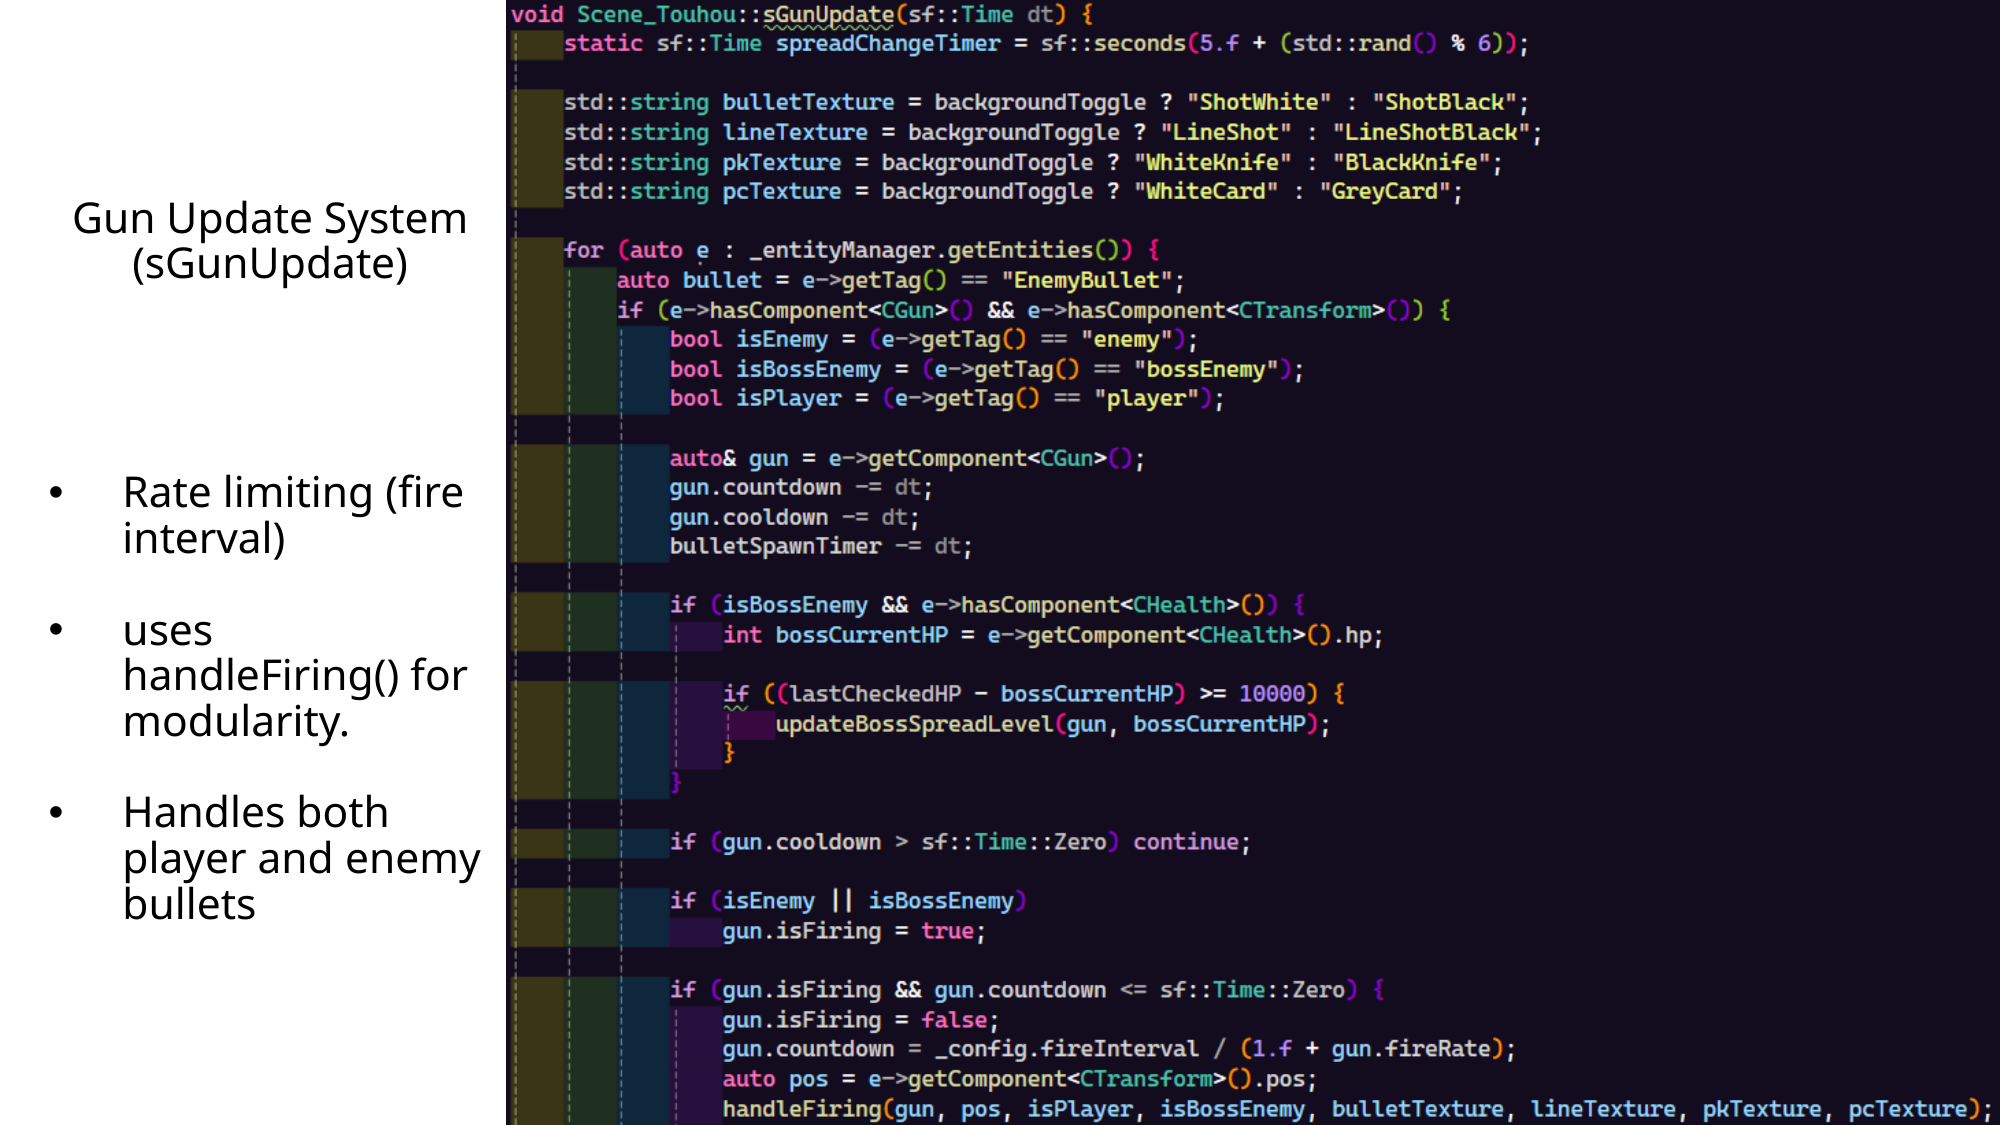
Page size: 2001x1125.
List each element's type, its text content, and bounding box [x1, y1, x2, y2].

picture [506, 0, 2000, 1125]
text_box Gun Update System (sGunUpdate) Rate limiting (fire interval) uses handleFiring() for modularity. Handles both player and enemy bullets [33, 188, 506, 937]
